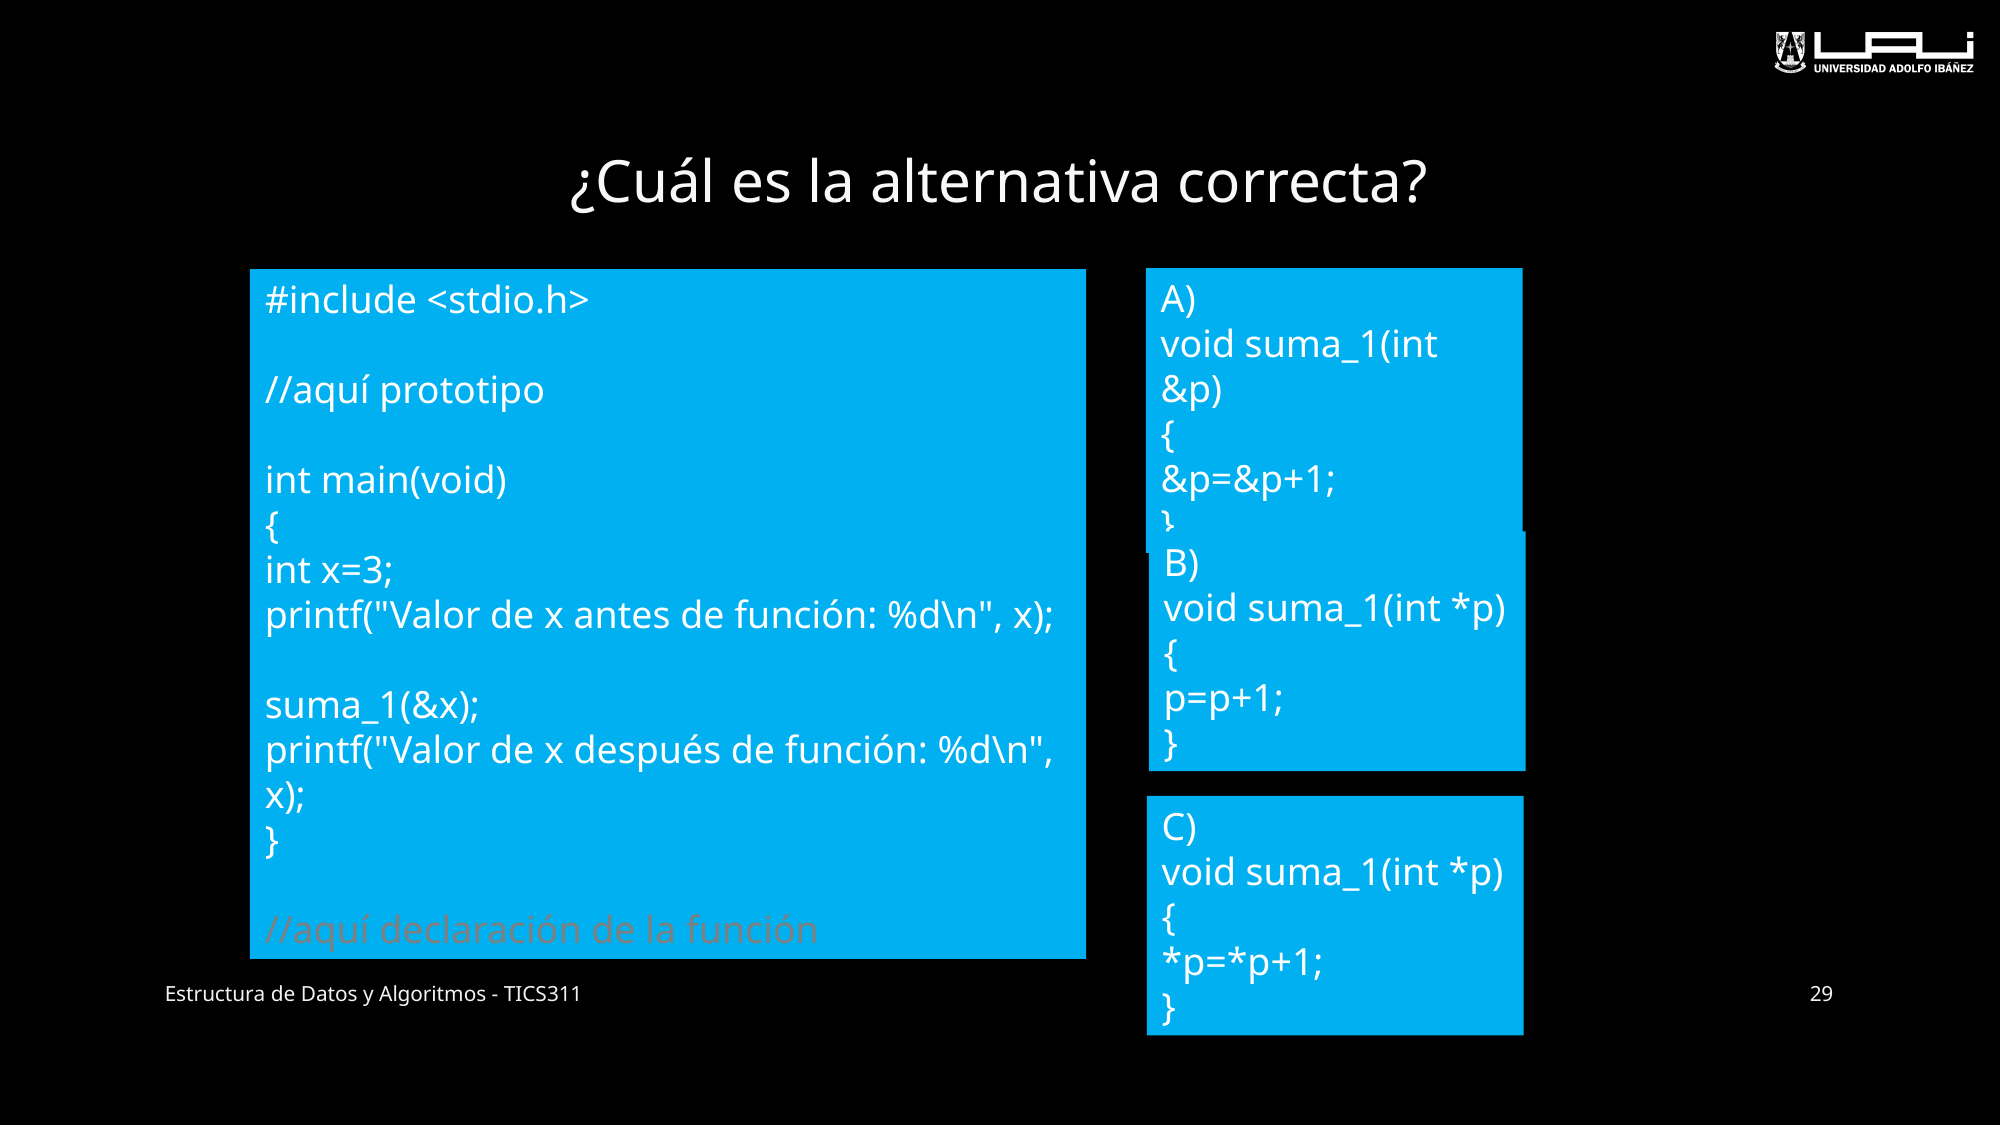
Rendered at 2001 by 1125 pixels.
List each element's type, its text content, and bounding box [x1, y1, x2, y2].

text_box A) void suma_1(int &p) { &p=&p+1; } [1145, 268, 1523, 553]
text_box B) void suma_1(int *p) { p=p+1; } [1148, 531, 1526, 772]
text_box #include <stdio.h> //aquí prototipo int main(void) { int x=3; printf("Valor de x antes de función: %d\n", x); suma_1(&x); printf("Valor de x después de función: %d\n", x); } //aquí declaración de la función [249, 269, 1087, 959]
slide_number 29 [1724, 965, 1849, 1025]
footer Estructura de Datos y Algoritmos - TICS311 [149, 965, 1245, 1025]
title ¿Cuál es la alternativa correcta? [149, 99, 1849, 260]
picture [1748, 5, 2000, 100]
text_box C) void suma_1(int *p) { *p=*p+1; } [1146, 795, 1524, 1036]
